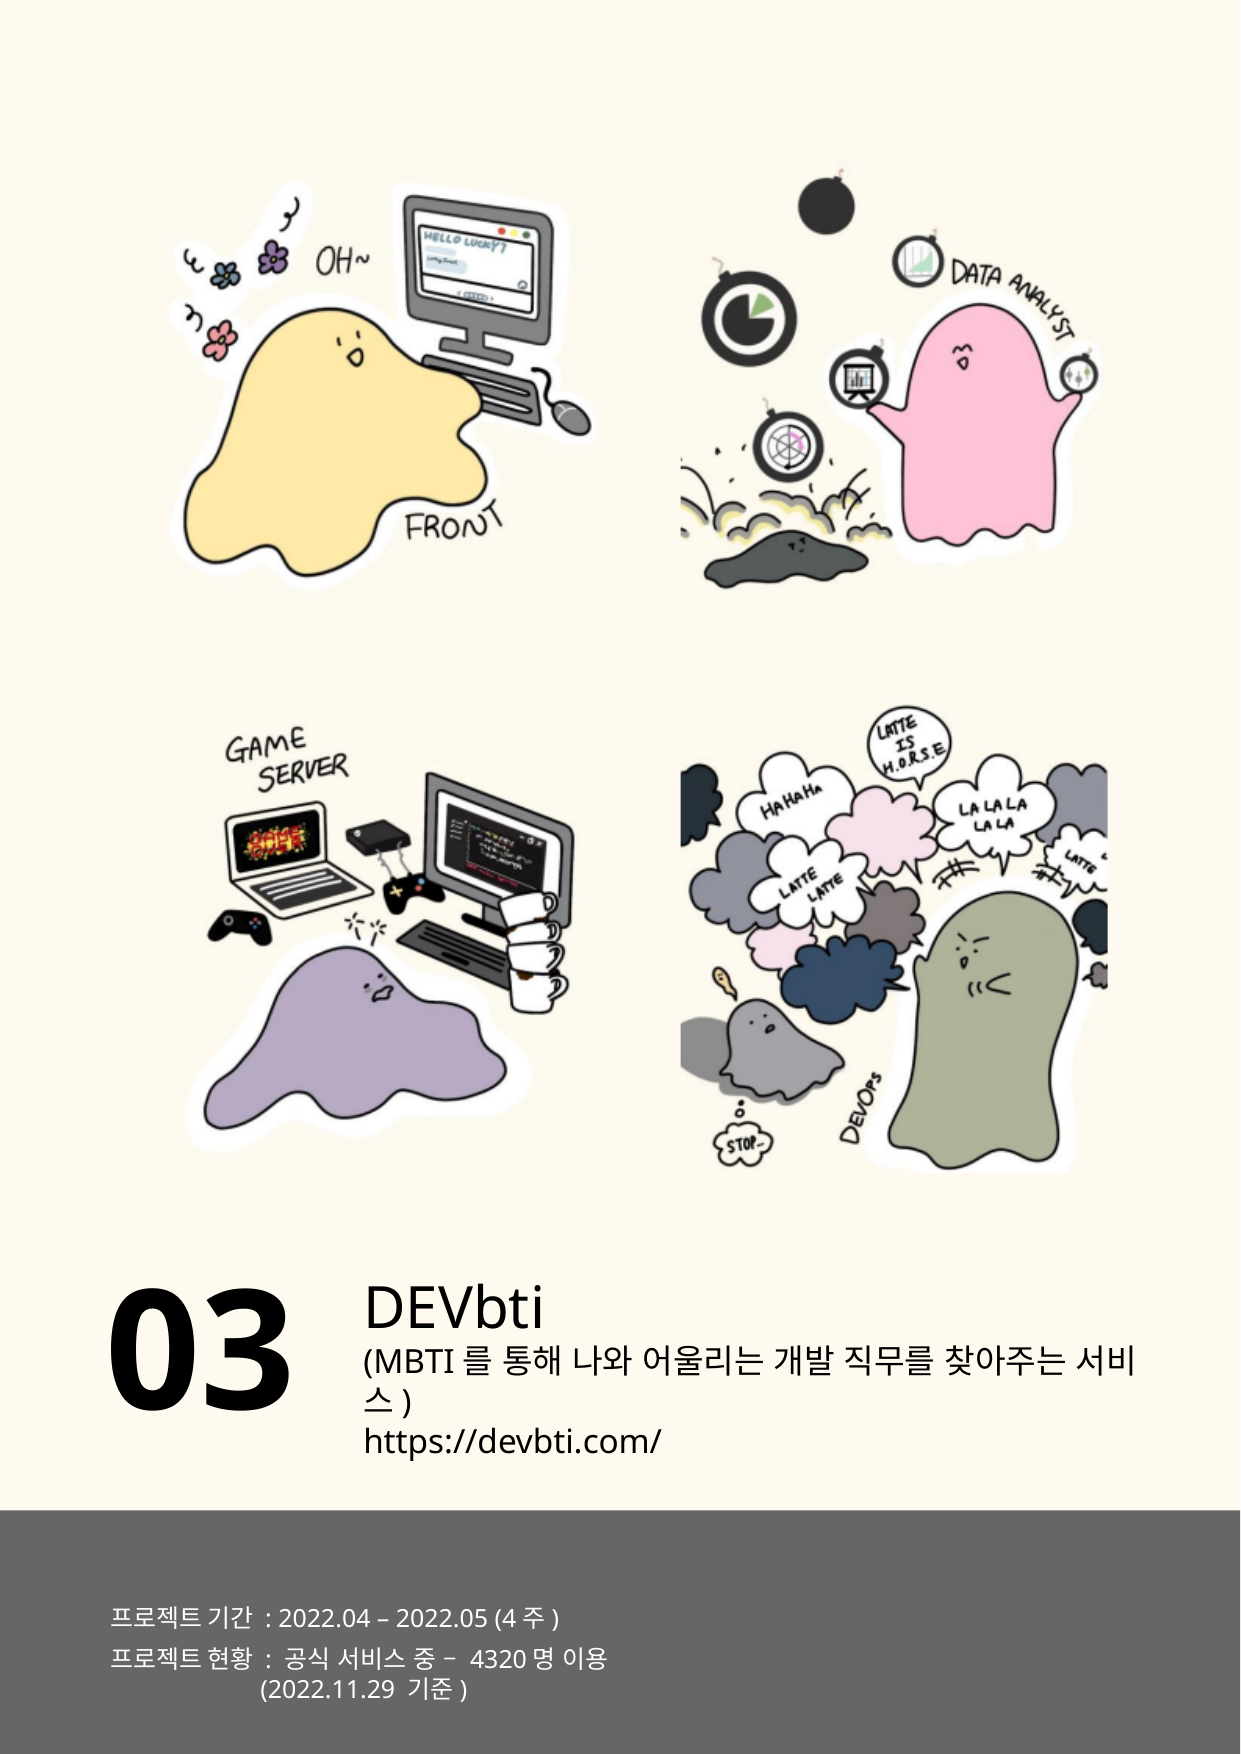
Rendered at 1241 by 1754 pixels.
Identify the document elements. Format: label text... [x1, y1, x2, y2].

text_box DEVbti (MBTI를 통해 나와 어울리는 개발 직무를 찾아주는 서비스) https://devbti.com/ [365, 1255, 1190, 1452]
text_box 프로젝트 현황 : 공식 서비스 중 – 4320명 이용 (2022.11.29 기준) [95, 1628, 1067, 1686]
text_box [0, 0, 1241, 1510]
text_box 03 [90, 1227, 365, 1472]
text_box 프로젝트 기간 : 2022.04 – 2022.05 (4주) [95, 1587, 1067, 1628]
picture [107, 100, 1133, 1209]
text_box [0, 1510, 1241, 1754]
